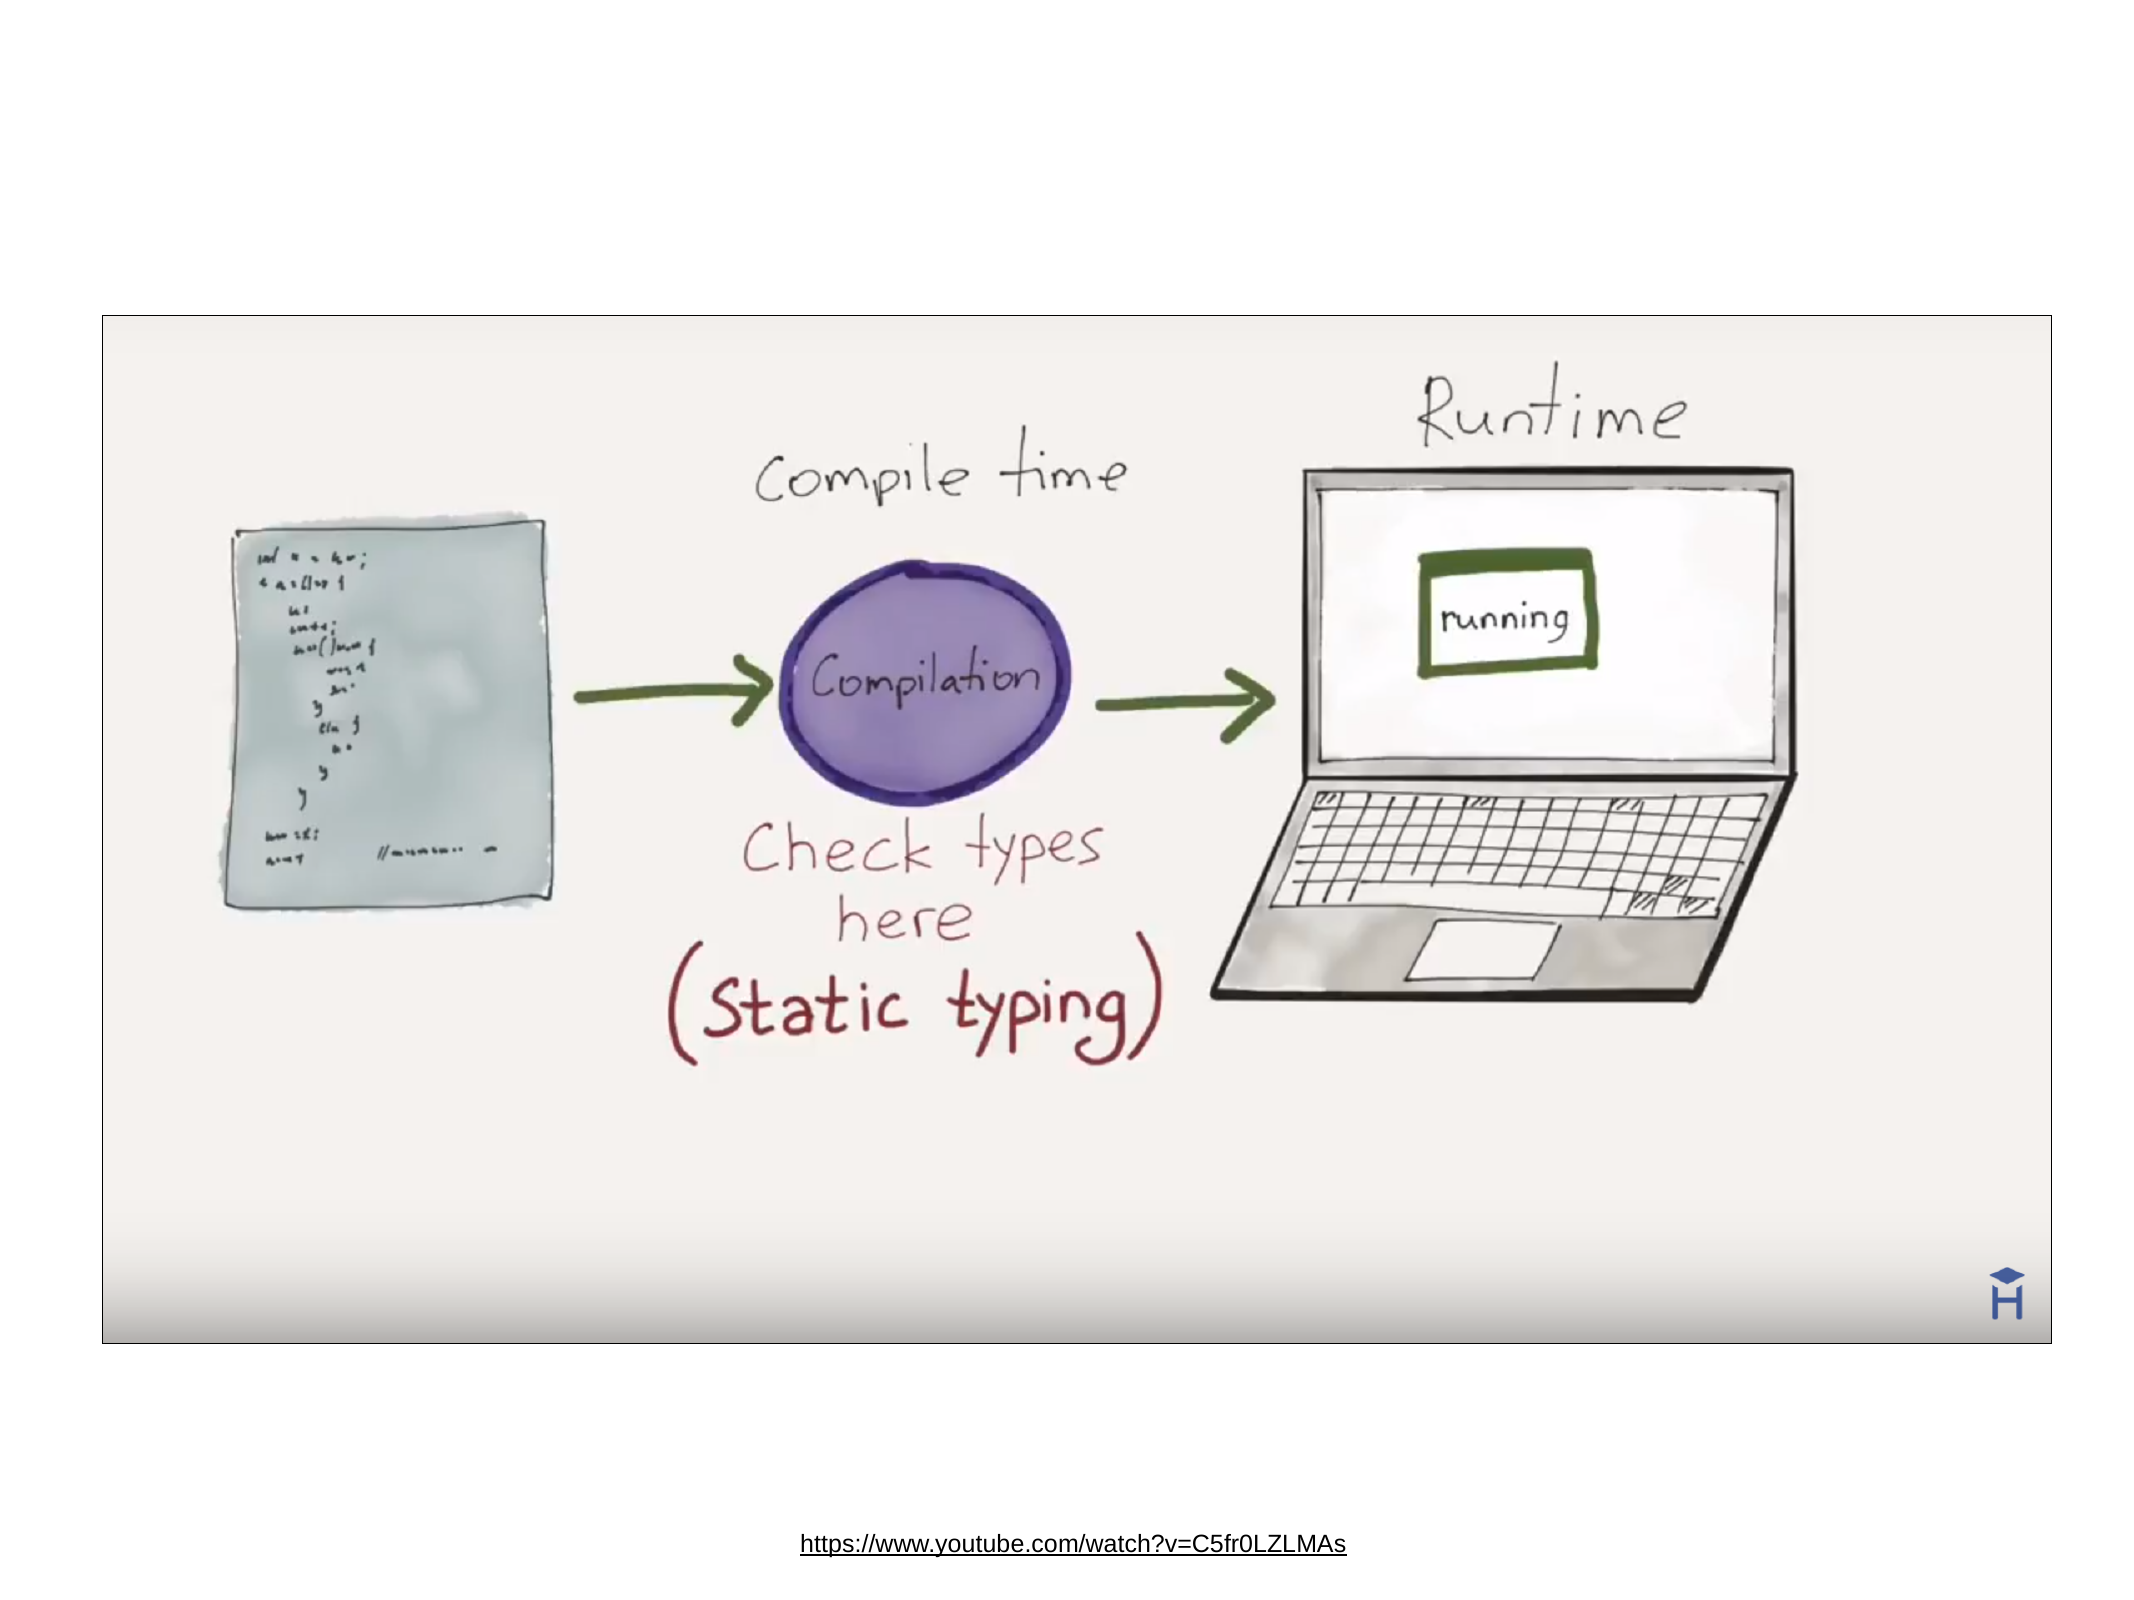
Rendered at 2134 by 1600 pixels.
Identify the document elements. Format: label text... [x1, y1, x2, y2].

picture [102, 315, 2053, 1344]
text_box https://www.youtube.com/watch?v=C5fr0LZLMAs [785, 1520, 1370, 1566]
